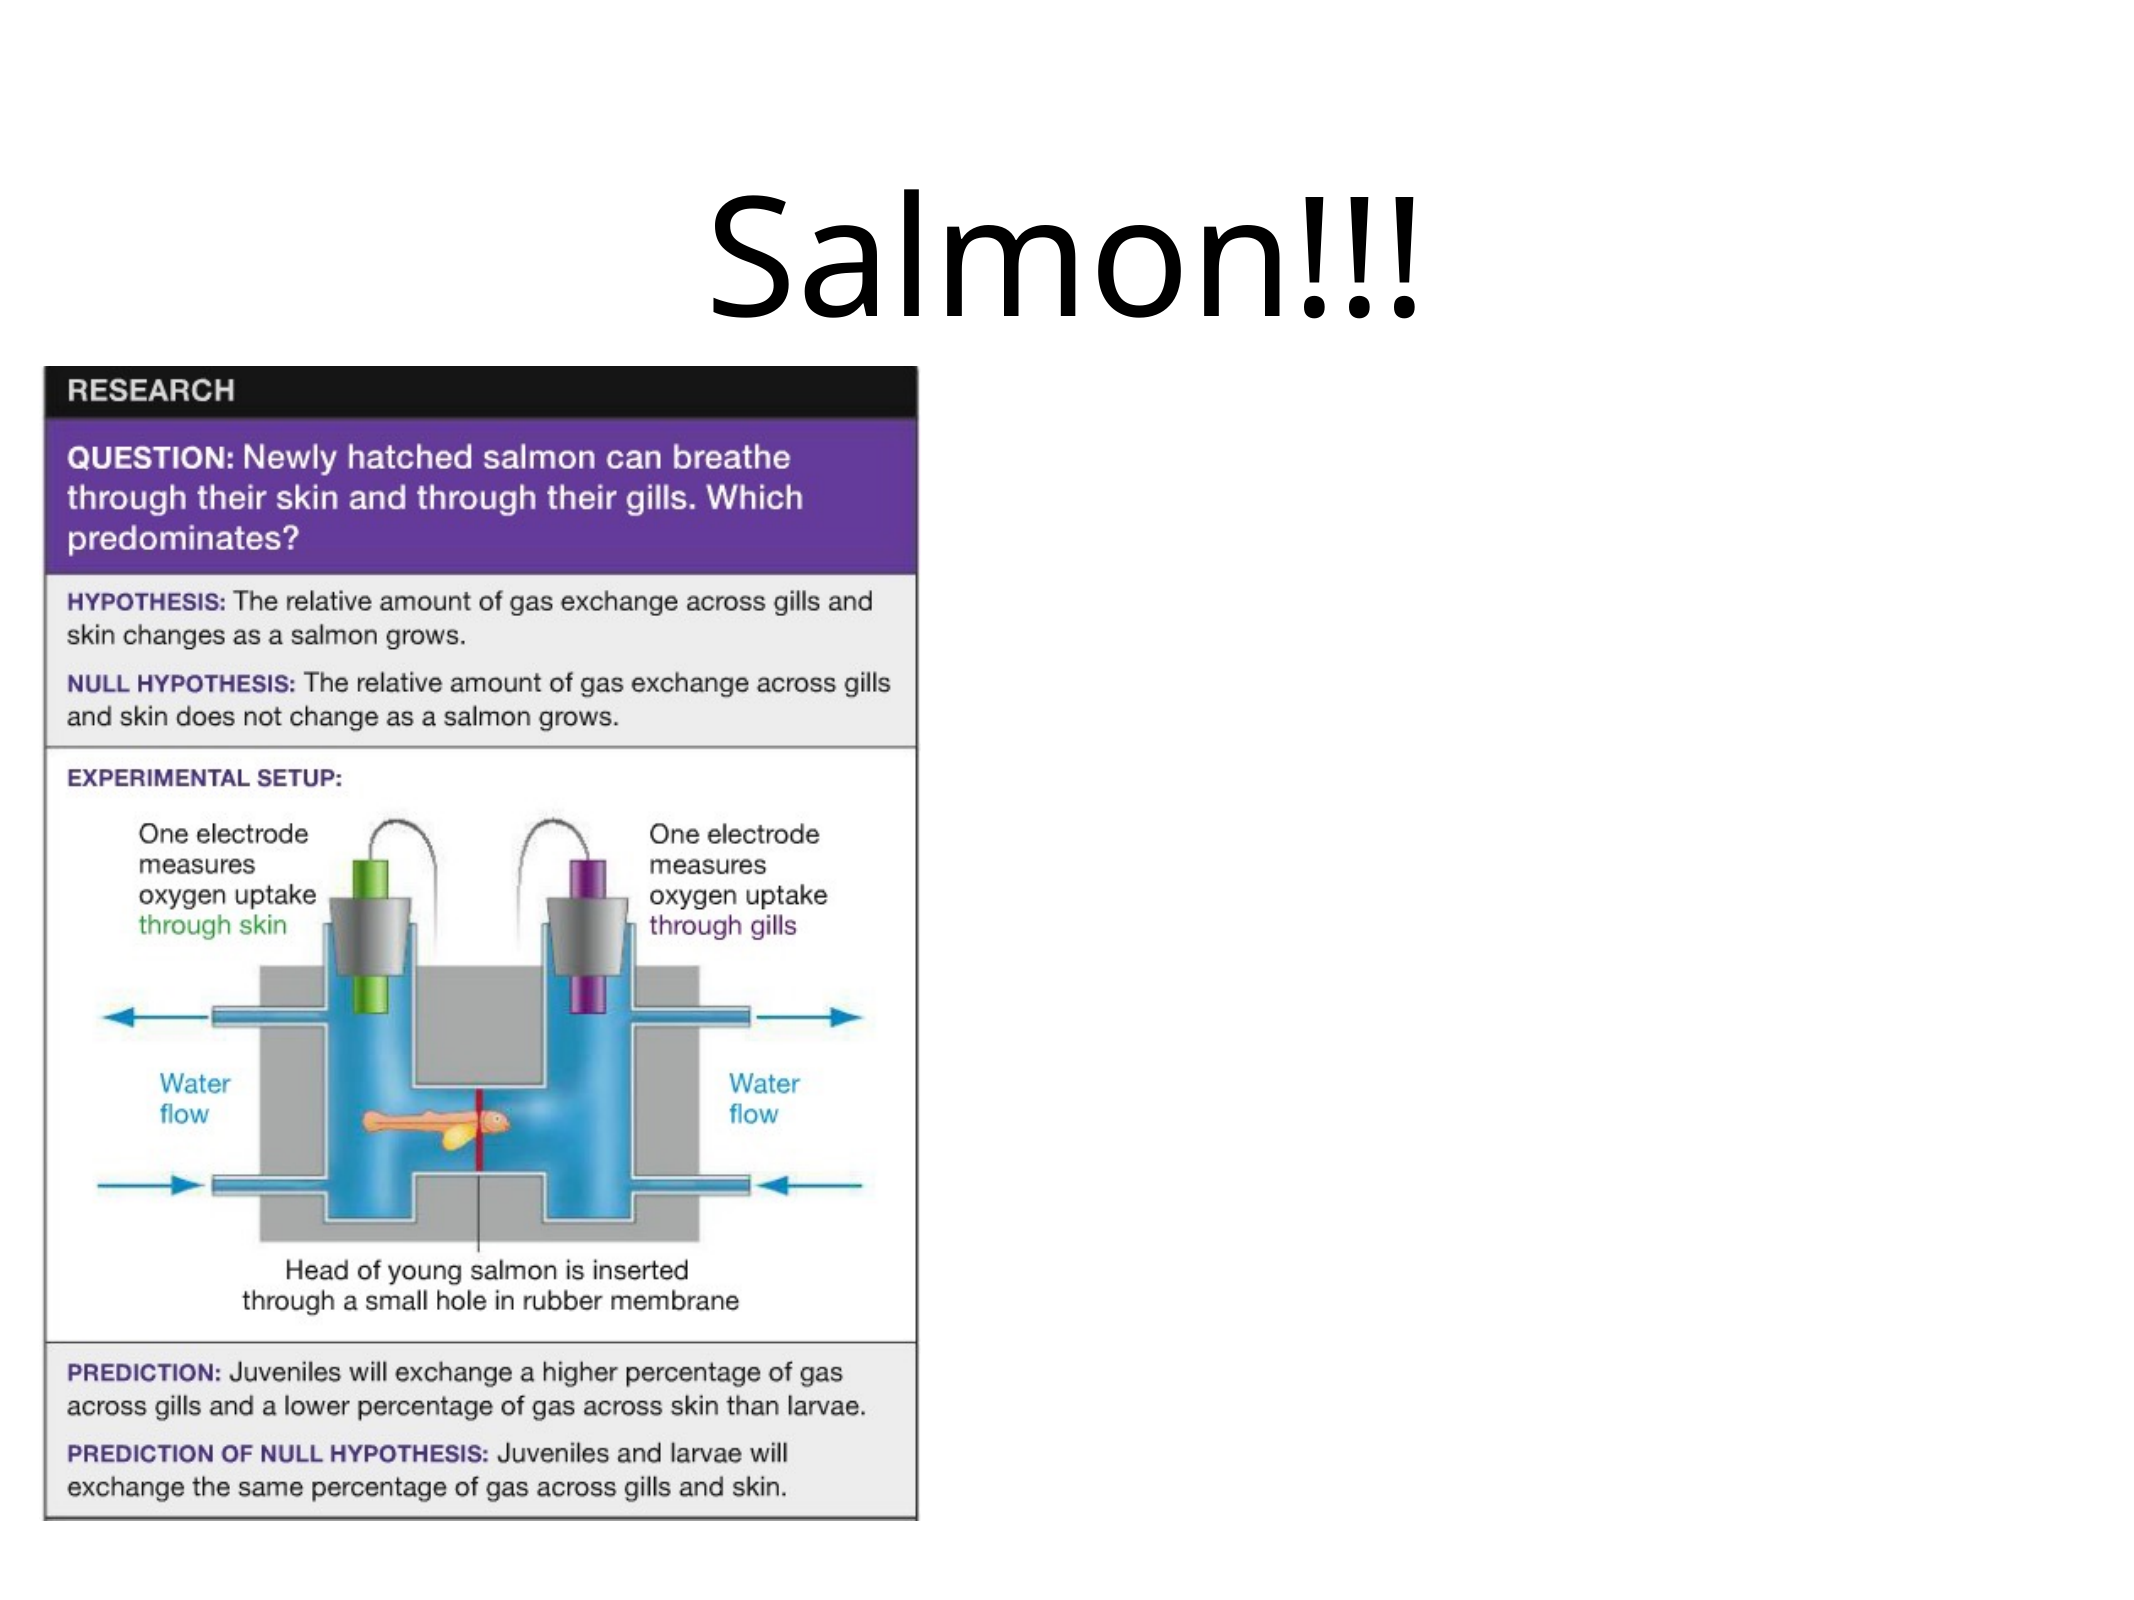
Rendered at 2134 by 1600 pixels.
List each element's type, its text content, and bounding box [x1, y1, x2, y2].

title Salmon!!! [155, 72, 1978, 428]
picture [39, 366, 921, 1522]
